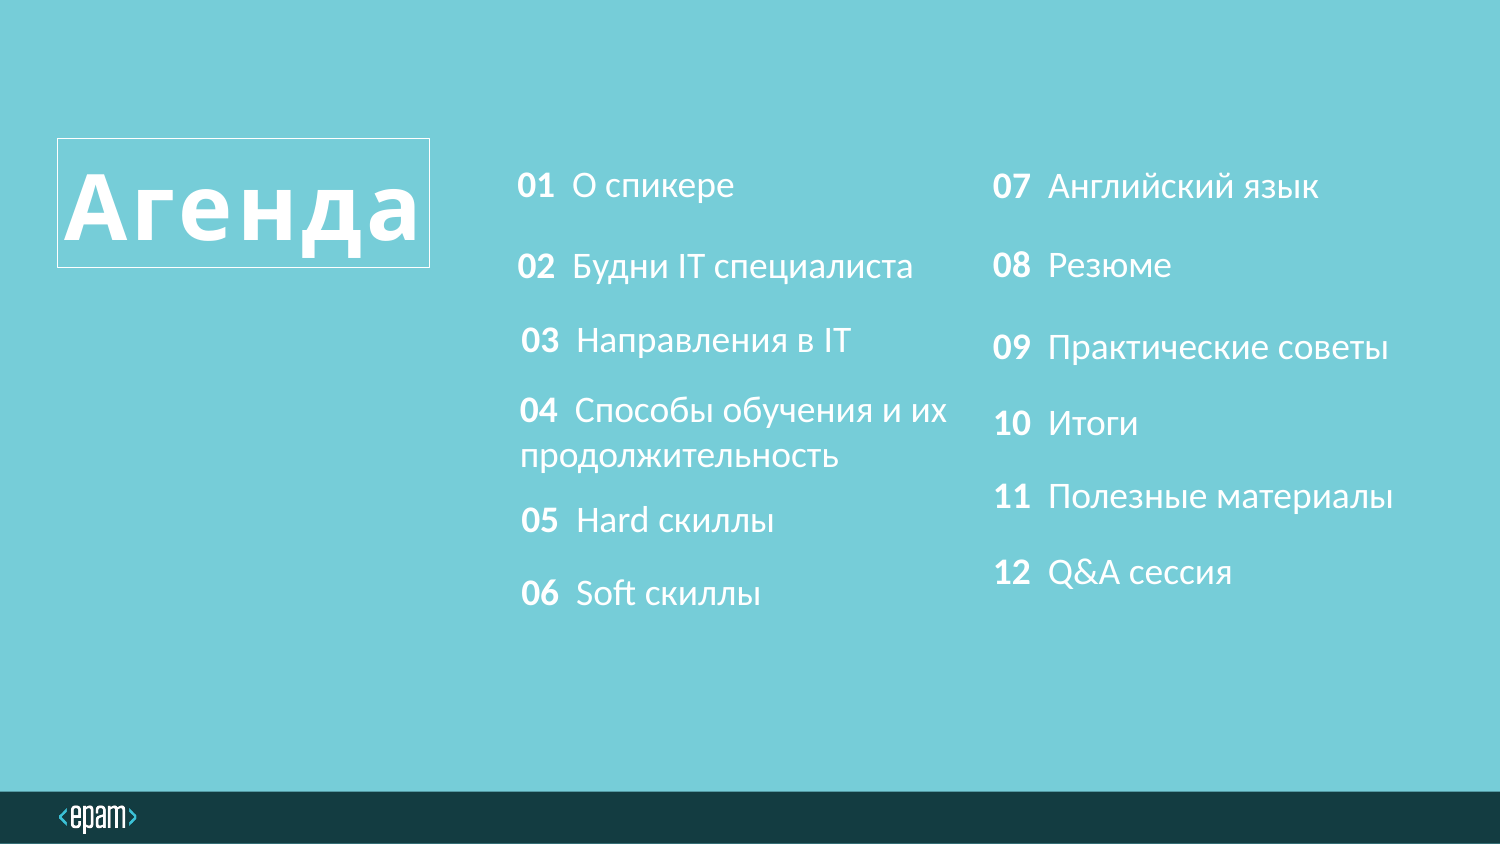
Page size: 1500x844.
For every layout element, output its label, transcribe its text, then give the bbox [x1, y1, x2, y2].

text_box 05 Hard скиллы [506, 479, 948, 556]
text_box 09 Практические советы [978, 306, 1448, 382]
text_box 07 Английский язык [978, 164, 1468, 203]
text_box 08 Резюме [978, 225, 1448, 301]
text_box 06 Soft скиллы [506, 560, 958, 620]
text_box 10 Итоги [978, 382, 1448, 459]
text_box 12 Q&A сессия [978, 531, 1448, 608]
text_box 03 Направления в IT [506, 299, 948, 376]
title Агенда [57, 138, 430, 268]
text_box 04 Способы обучения и их продолжительность [504, 392, 974, 469]
text_box 02 Будни IT специалиста [502, 232, 972, 294]
text_box 11 Полезные материалы [978, 459, 1448, 531]
text_box 01 О спикере [502, 164, 902, 204]
